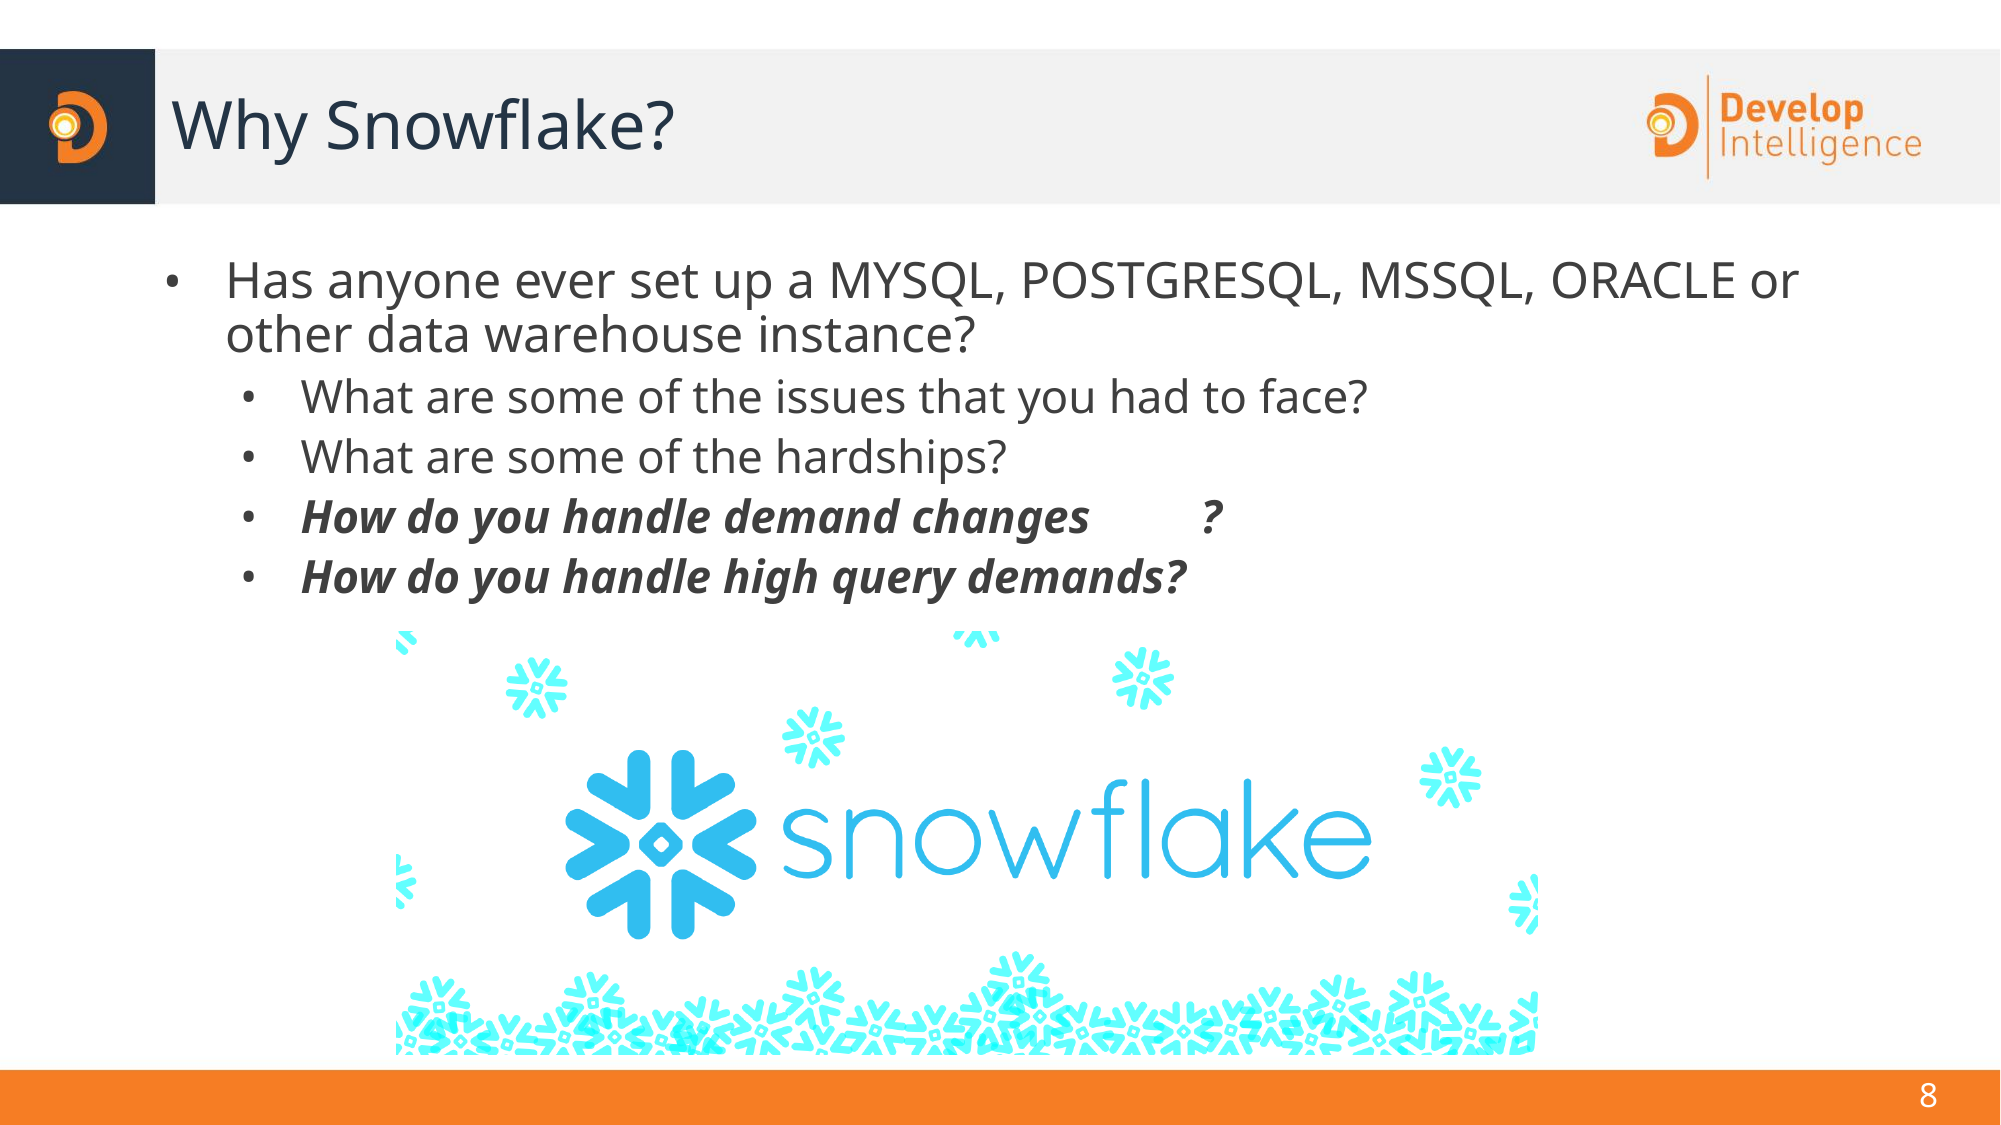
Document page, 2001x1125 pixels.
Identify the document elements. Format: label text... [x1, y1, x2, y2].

slide_number 8 [1860, 1072, 1998, 1122]
title Why Snowflake? [156, 53, 1999, 203]
list Has anyone ever set up a MYSQL, POSTGRESQL, MSSQL, ORACLE or other data warehouse instance? What are some of the issues that you had to face? What are some of the hardships? How do you handle demand changes ? How do you handle high query demands? [135, 248, 1861, 1016]
picture [0, 0, 2001, 1125]
